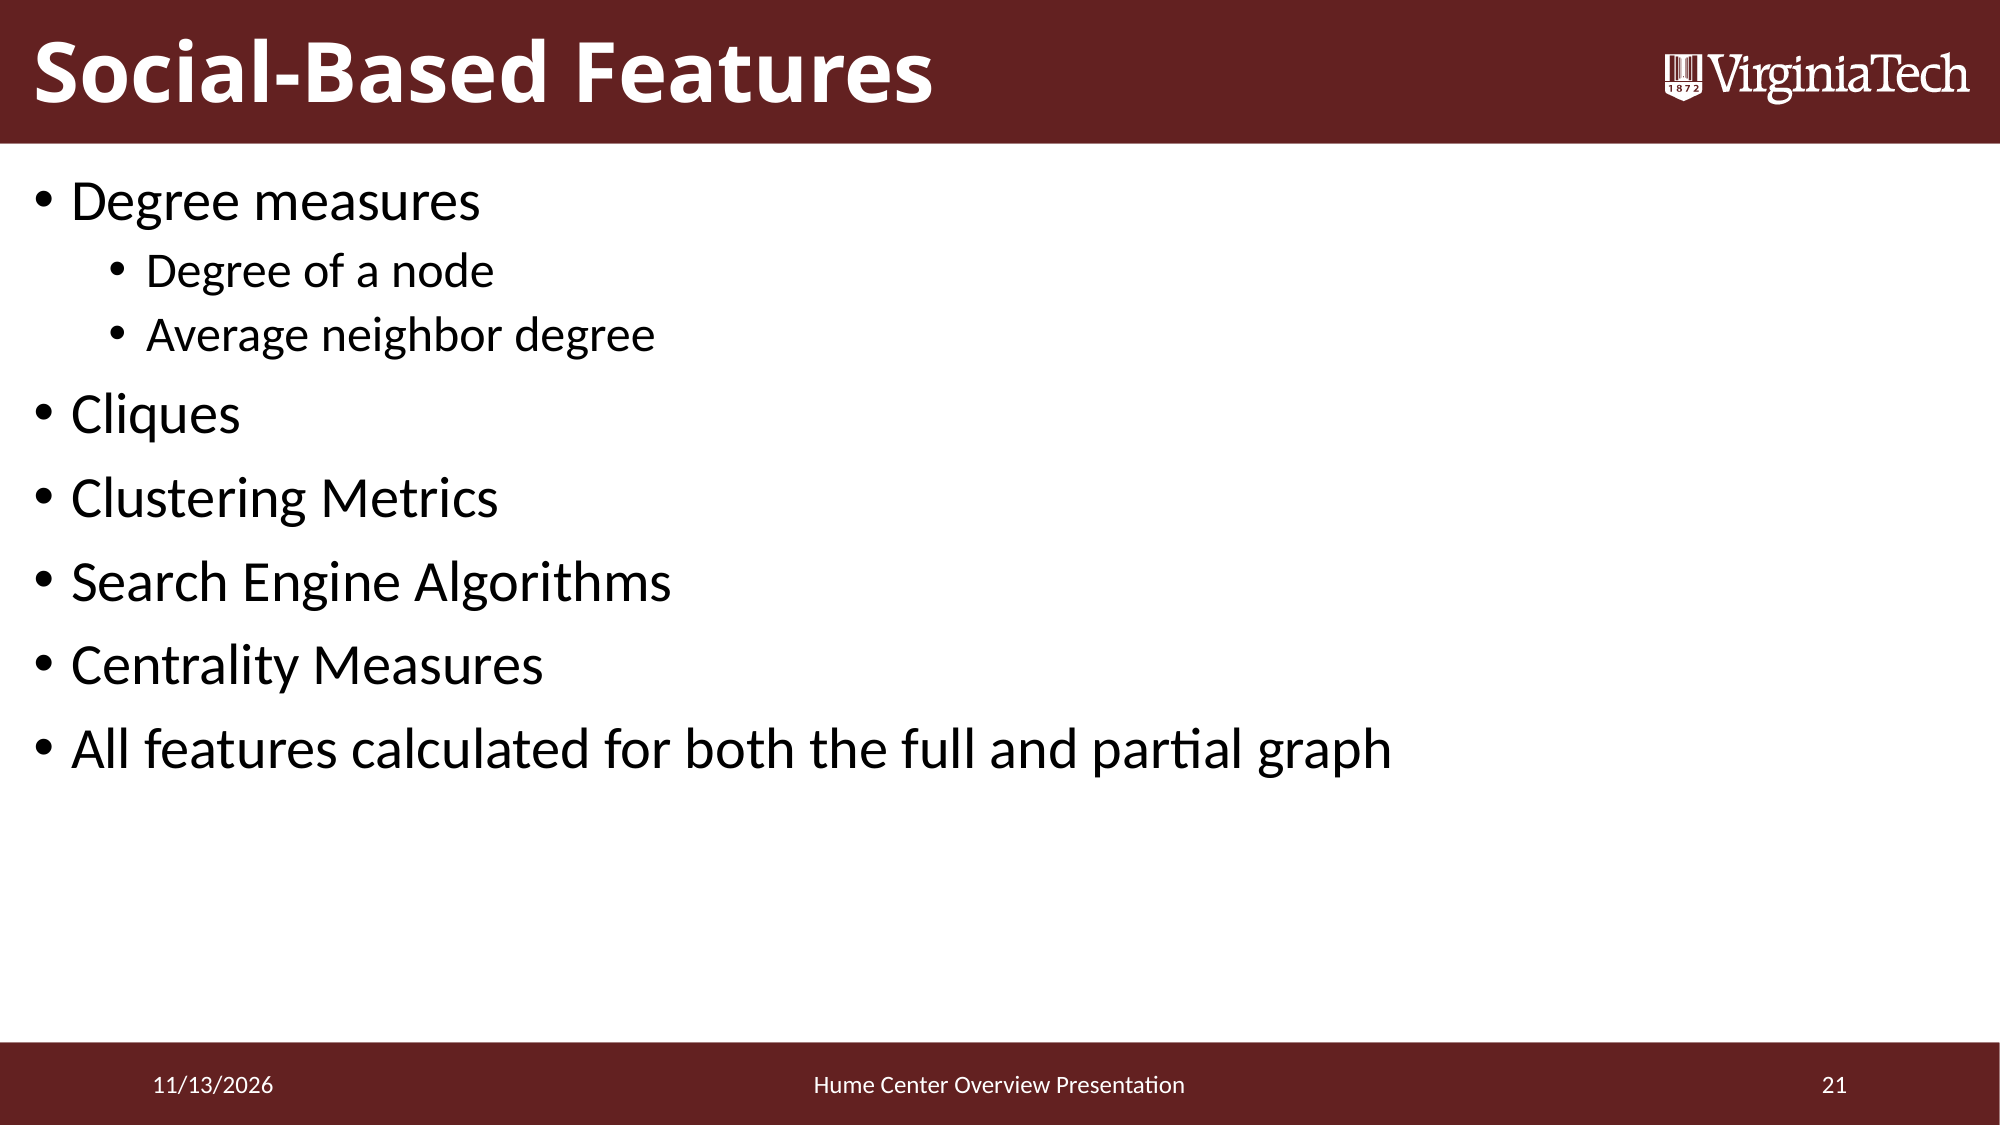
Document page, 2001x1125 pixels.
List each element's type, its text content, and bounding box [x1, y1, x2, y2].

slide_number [137, 1053, 588, 1114]
title Social-Based Features [18, 19, 1650, 133]
picture [1665, 52, 1970, 105]
footer Hume Center Overview Presentation [662, 1053, 1338, 1114]
list Degree measures Degree of a node Average neighbor degree Cliques Clustering Metrics Search Engine Algorithms Centrality Measures All features calculated for both the full and partial graph [18, 162, 1981, 1032]
slide_number 21 [1412, 1053, 1863, 1114]
